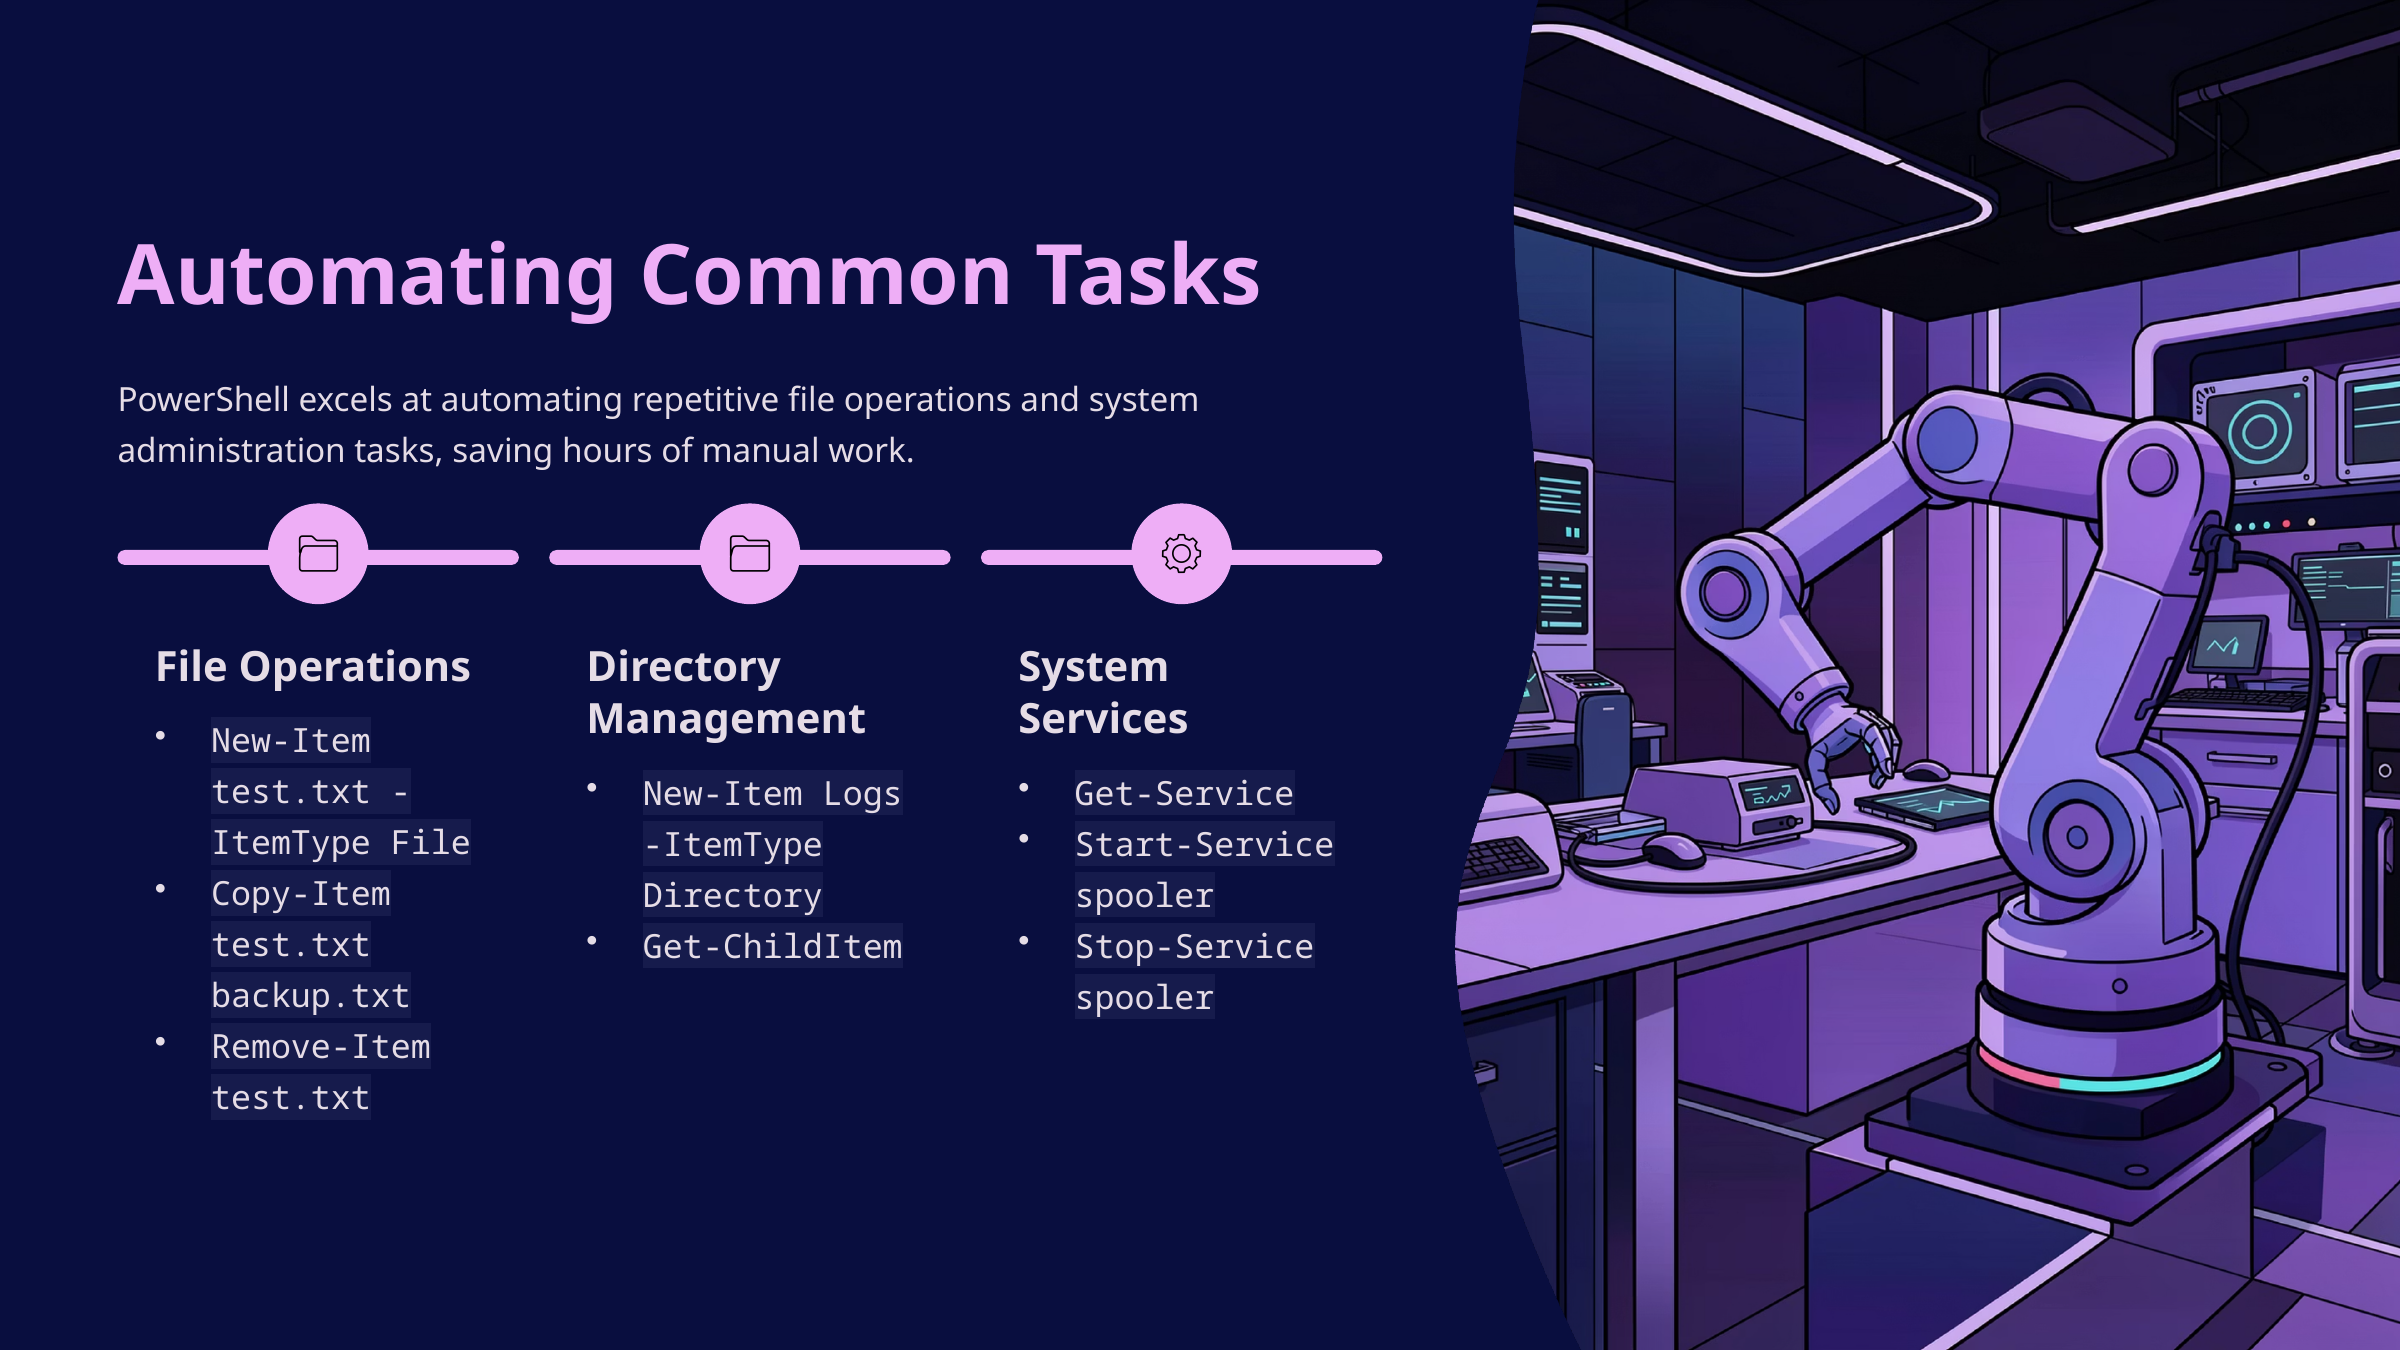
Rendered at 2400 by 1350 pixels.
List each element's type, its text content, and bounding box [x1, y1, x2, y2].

text_box [549, 563, 951, 1134]
text_box [980, 563, 1383, 1134]
text_box Automating Common Tasks [117, 216, 1258, 322]
text_box Directory Management [586, 637, 914, 743]
text_box [117, 549, 268, 565]
picture [298, 533, 339, 574]
text_box PowerShell excels at automating repetitive file operations and system administration tasks, saving hours of manual work. [117, 367, 1383, 470]
text_box [980, 549, 1132, 565]
text_box [1232, 549, 1383, 565]
picture [729, 533, 771, 574]
text_box File Operations [154, 637, 482, 691]
text_box [368, 549, 519, 565]
text_box [1131, 503, 1233, 605]
text_box New-Item test.txt -ItemType File Copy-Item test.txt backup.txt Remove-Item test.txt [154, 708, 482, 1066]
text_box [267, 503, 369, 605]
text_box New-Item Logs -ItemType Directory Get-ChildItem [586, 760, 914, 966]
text_box System Services [1018, 637, 1346, 743]
text_box [800, 549, 951, 565]
text_box [549, 549, 700, 565]
picture [1161, 533, 1202, 574]
text_box [117, 563, 519, 1134]
picture [1454, 0, 2400, 1350]
text_box Get-Service Start-Service spooler Stop-Service spooler [1018, 760, 1346, 1017]
text_box [699, 503, 801, 605]
